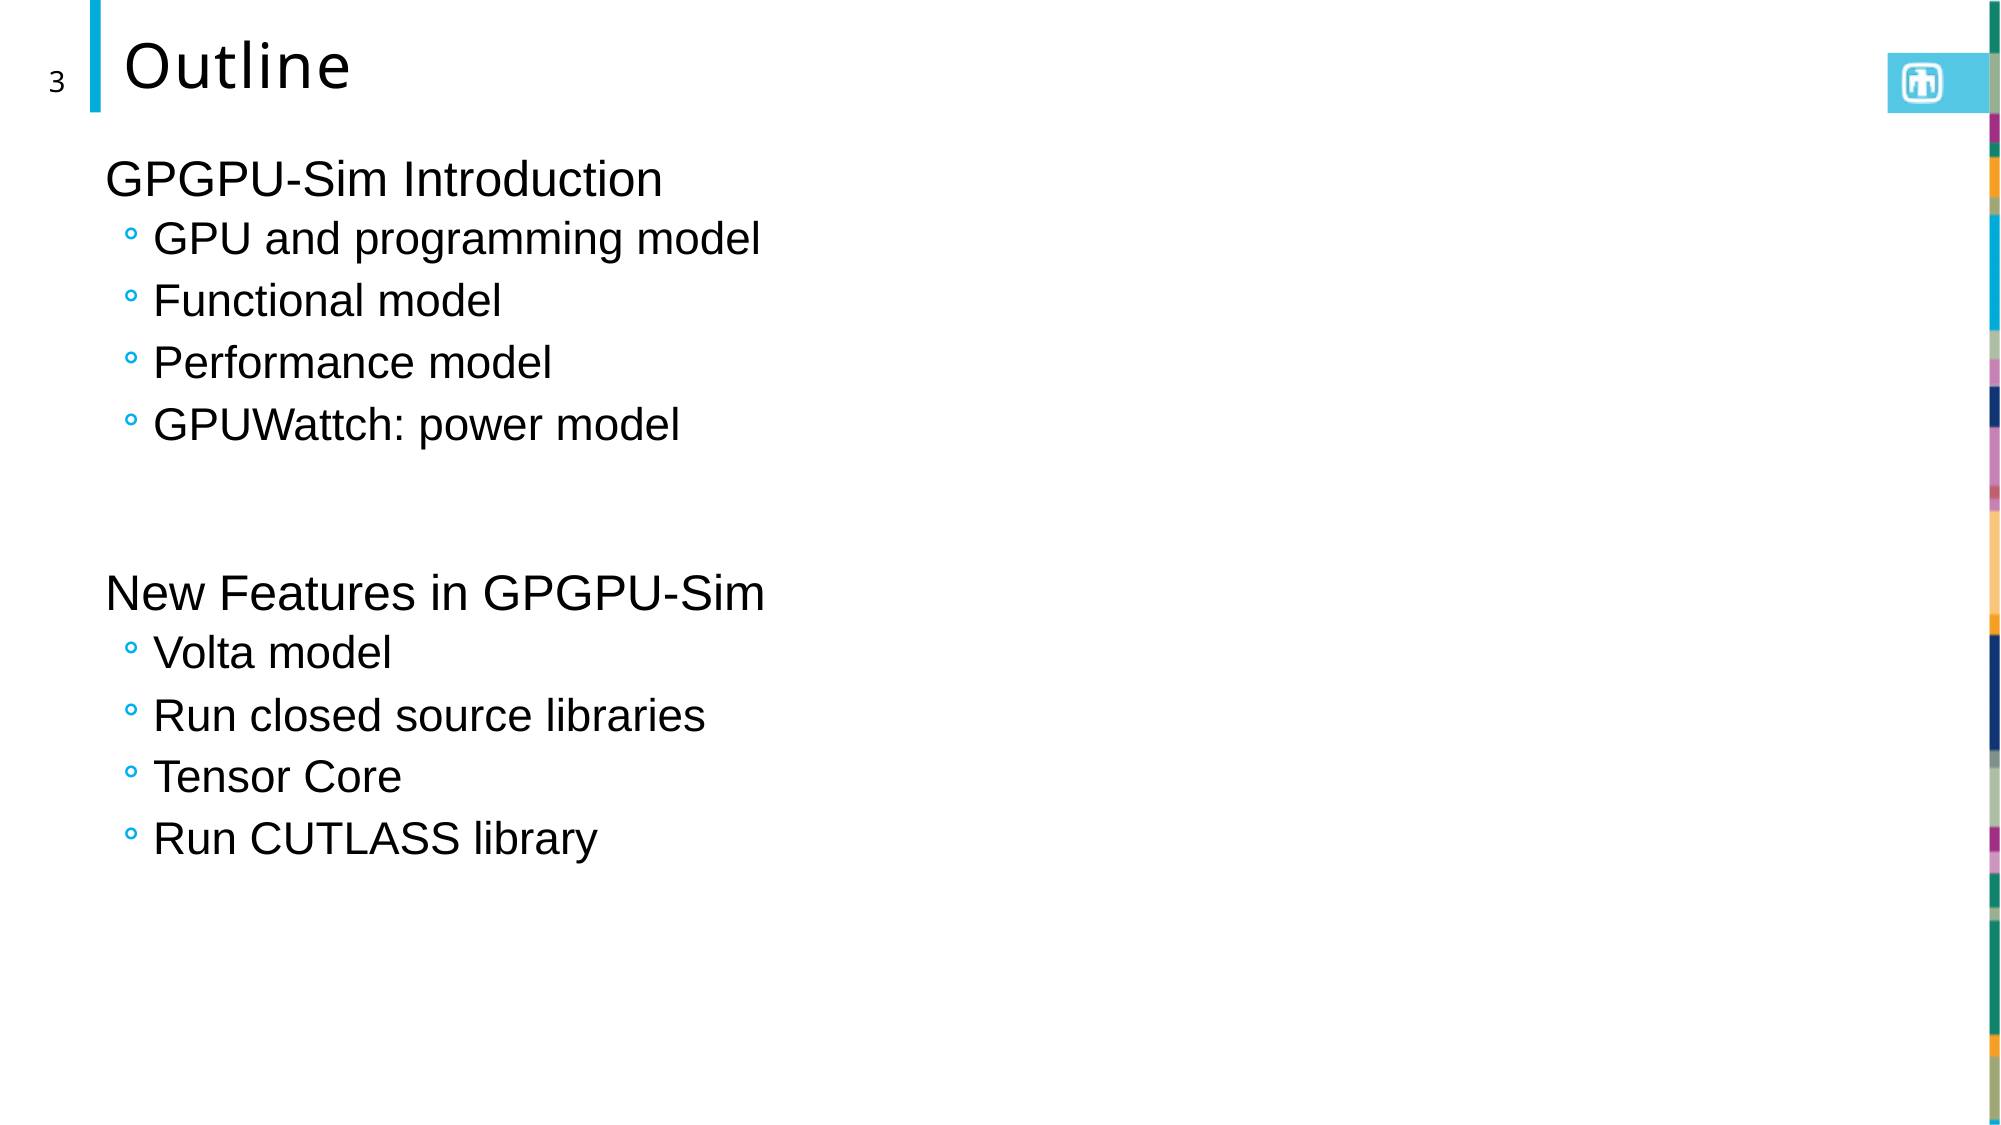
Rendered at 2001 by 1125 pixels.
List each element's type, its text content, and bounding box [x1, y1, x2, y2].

list GPGPU-Sim Introduction GPU and programming model Functional model Performance model GPUWattch: power model New Features in GPGPU-Sim Volta model Run closed source libraries Tensor Core Run CUTLASS library [90, 145, 1906, 1028]
title Outline [108, 12, 1759, 127]
picture [1990, 330, 1999, 1120]
picture [1901, 62, 1944, 104]
slide_number 3 [11, 53, 81, 113]
picture [1990, 1, 1999, 215]
